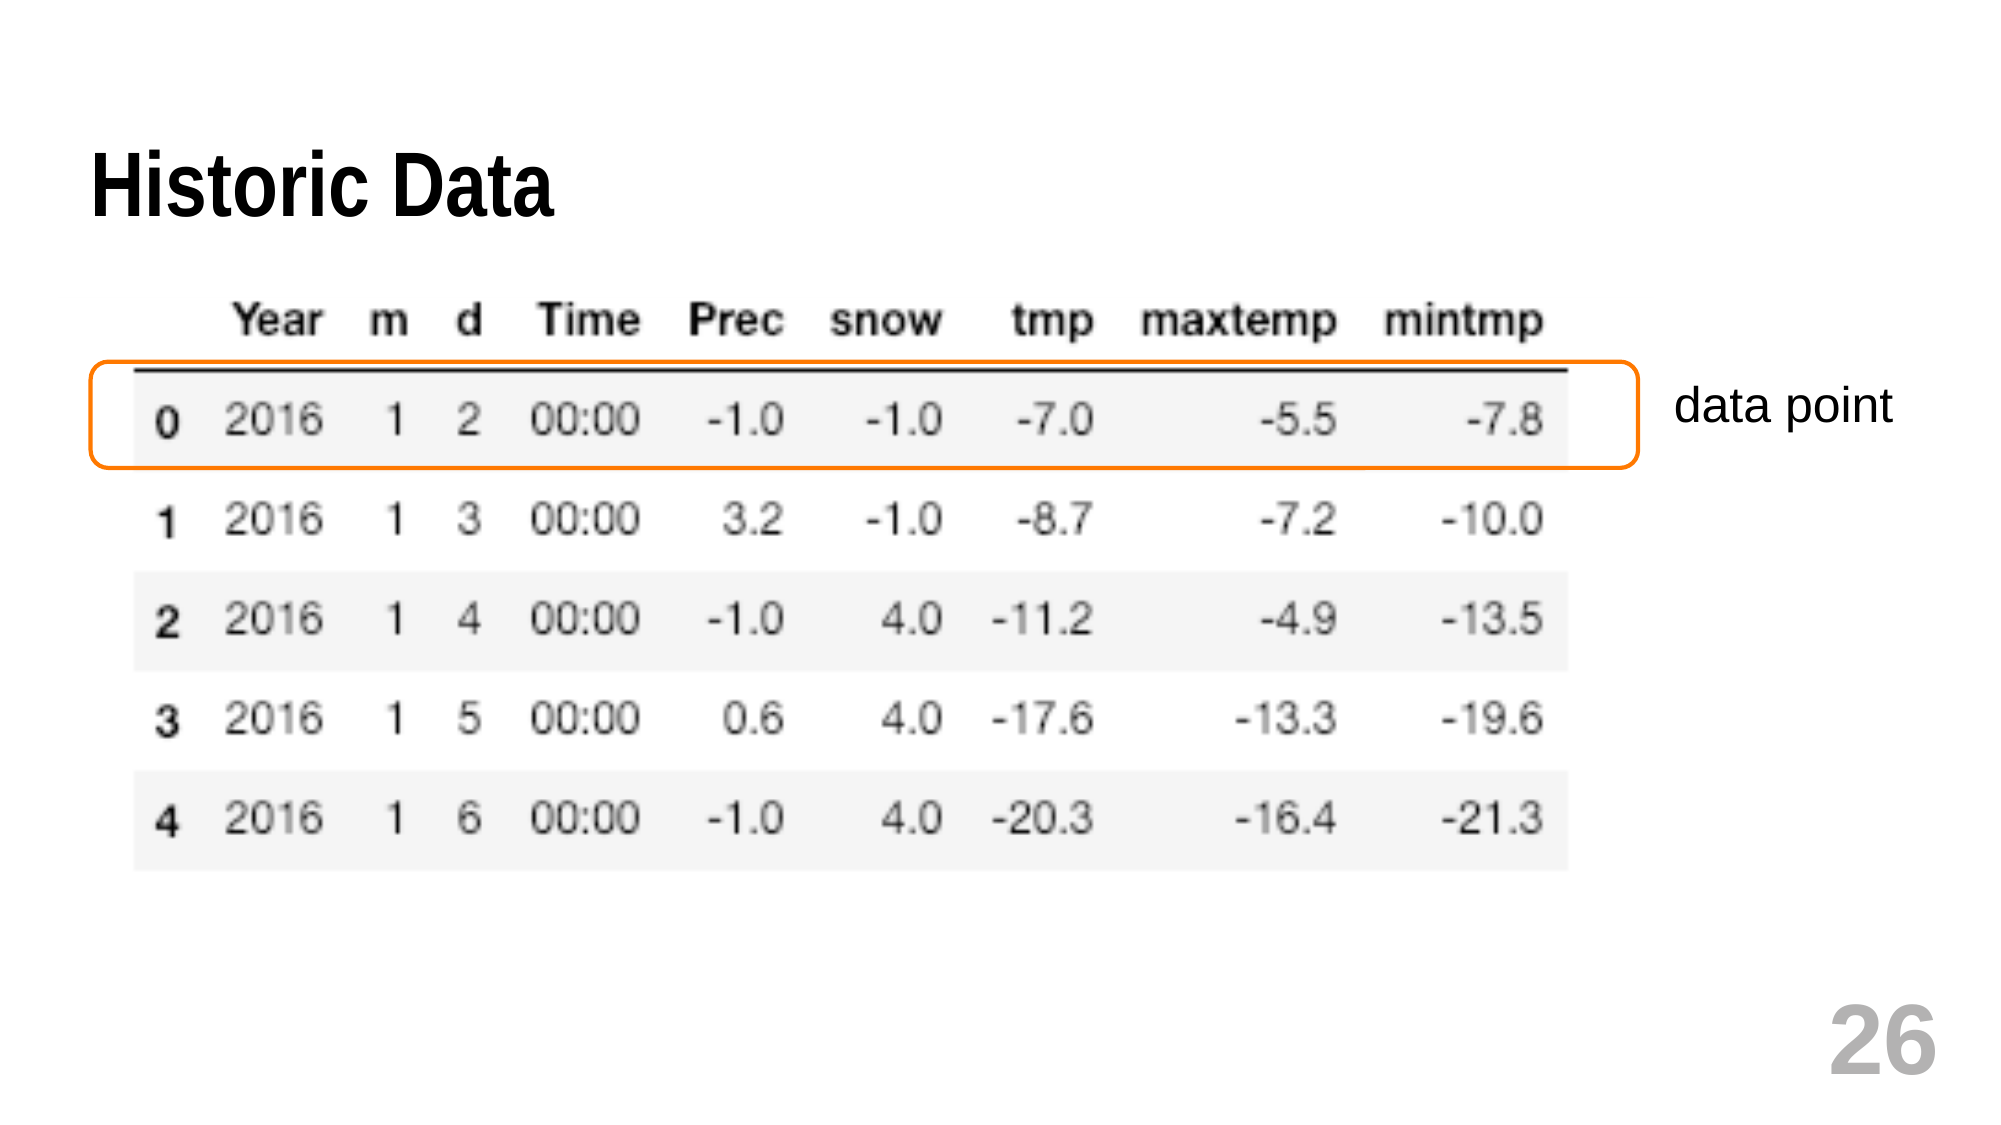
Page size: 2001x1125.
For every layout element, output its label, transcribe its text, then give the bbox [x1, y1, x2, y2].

slide_number 26 [1638, 987, 1946, 1083]
text_box data point [1662, 365, 1909, 440]
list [57, 296, 1654, 894]
title Historic Data [90, 137, 1910, 238]
